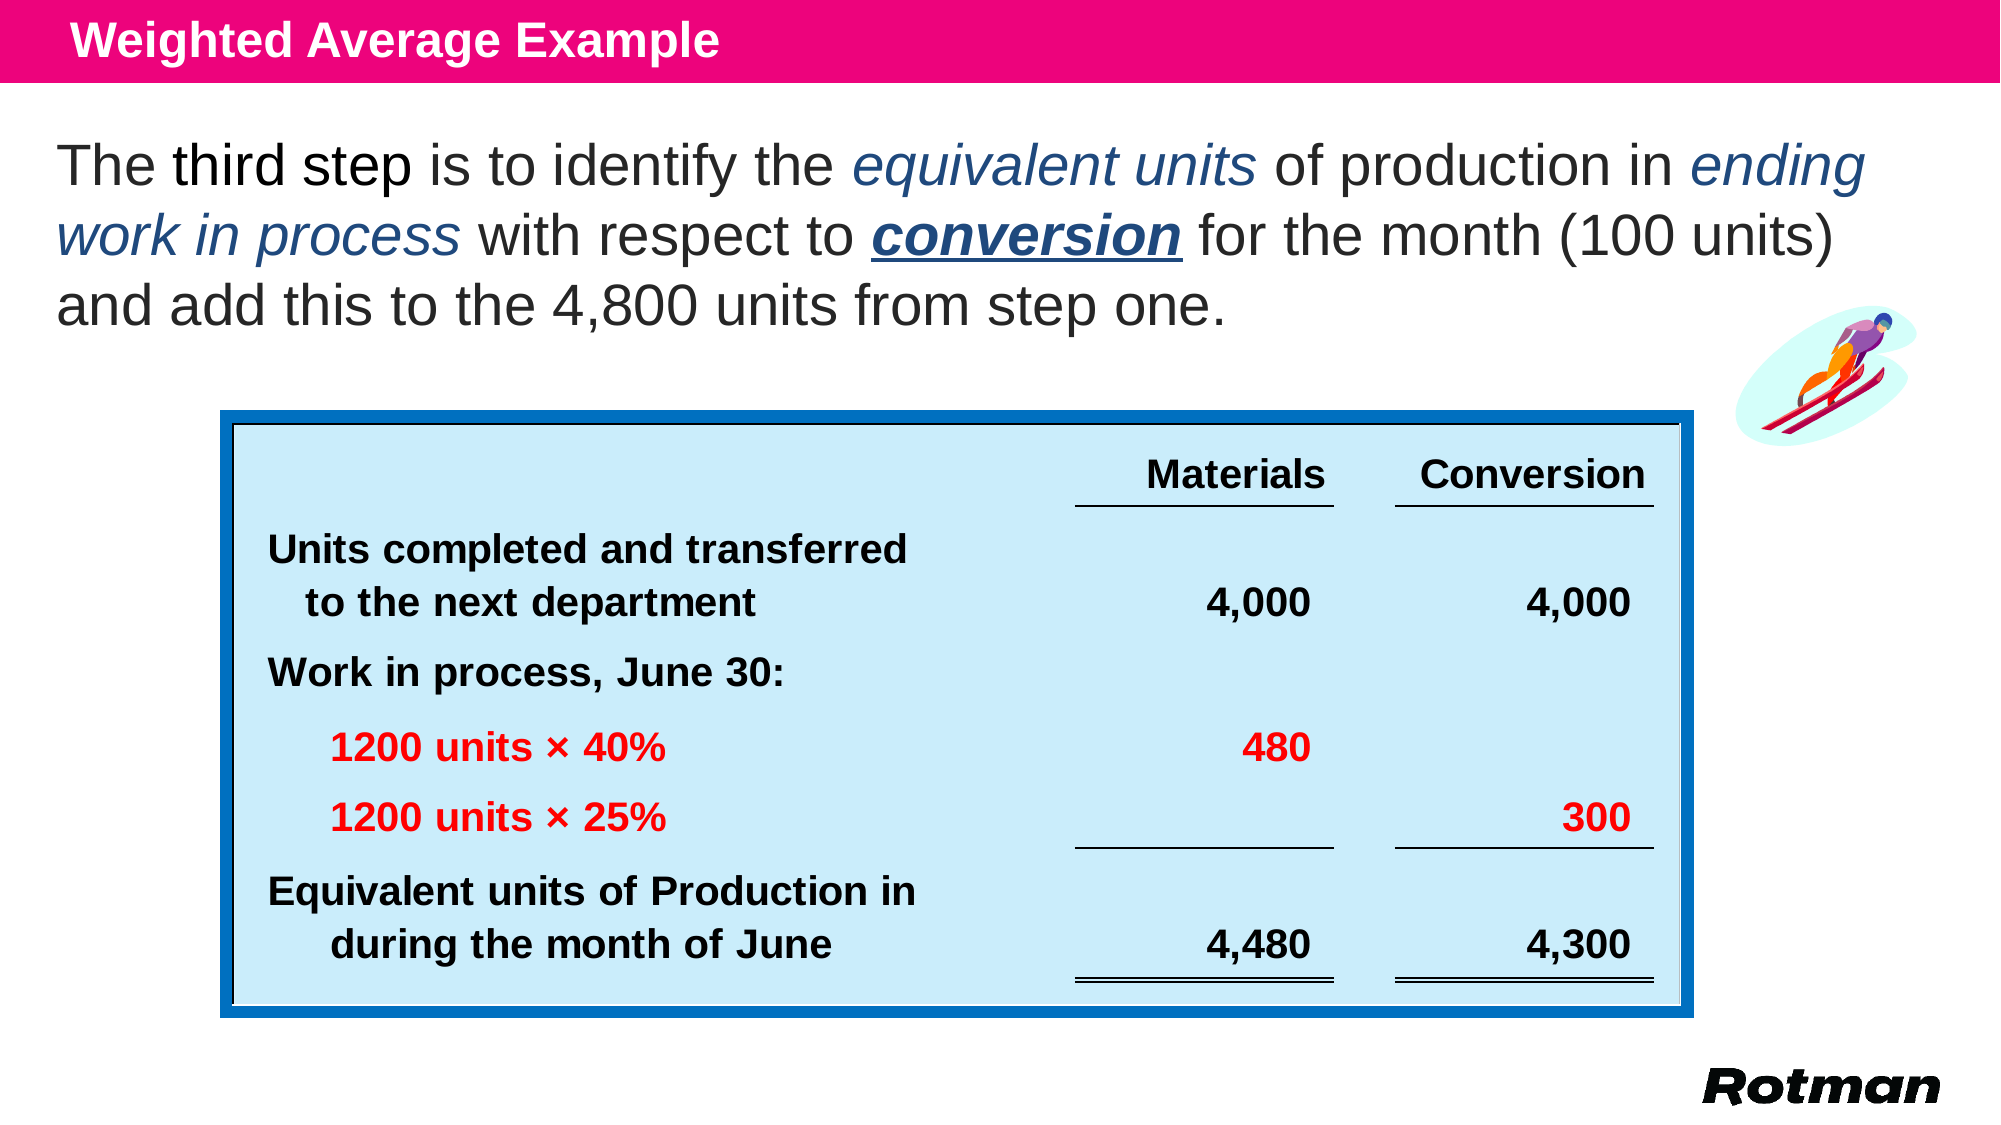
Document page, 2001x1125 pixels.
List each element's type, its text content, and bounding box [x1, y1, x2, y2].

list The third step is to identify the equivalent units of production in ending work in process with respect to conversion for the month (100 units) and add this to the 4,800 units from step one. [41, 119, 1959, 356]
picture [1702, 1068, 1940, 1106]
picture [1732, 302, 1921, 450]
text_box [231, 422, 1682, 1007]
subtitle Weighted Average Example [55, 0, 1630, 79]
